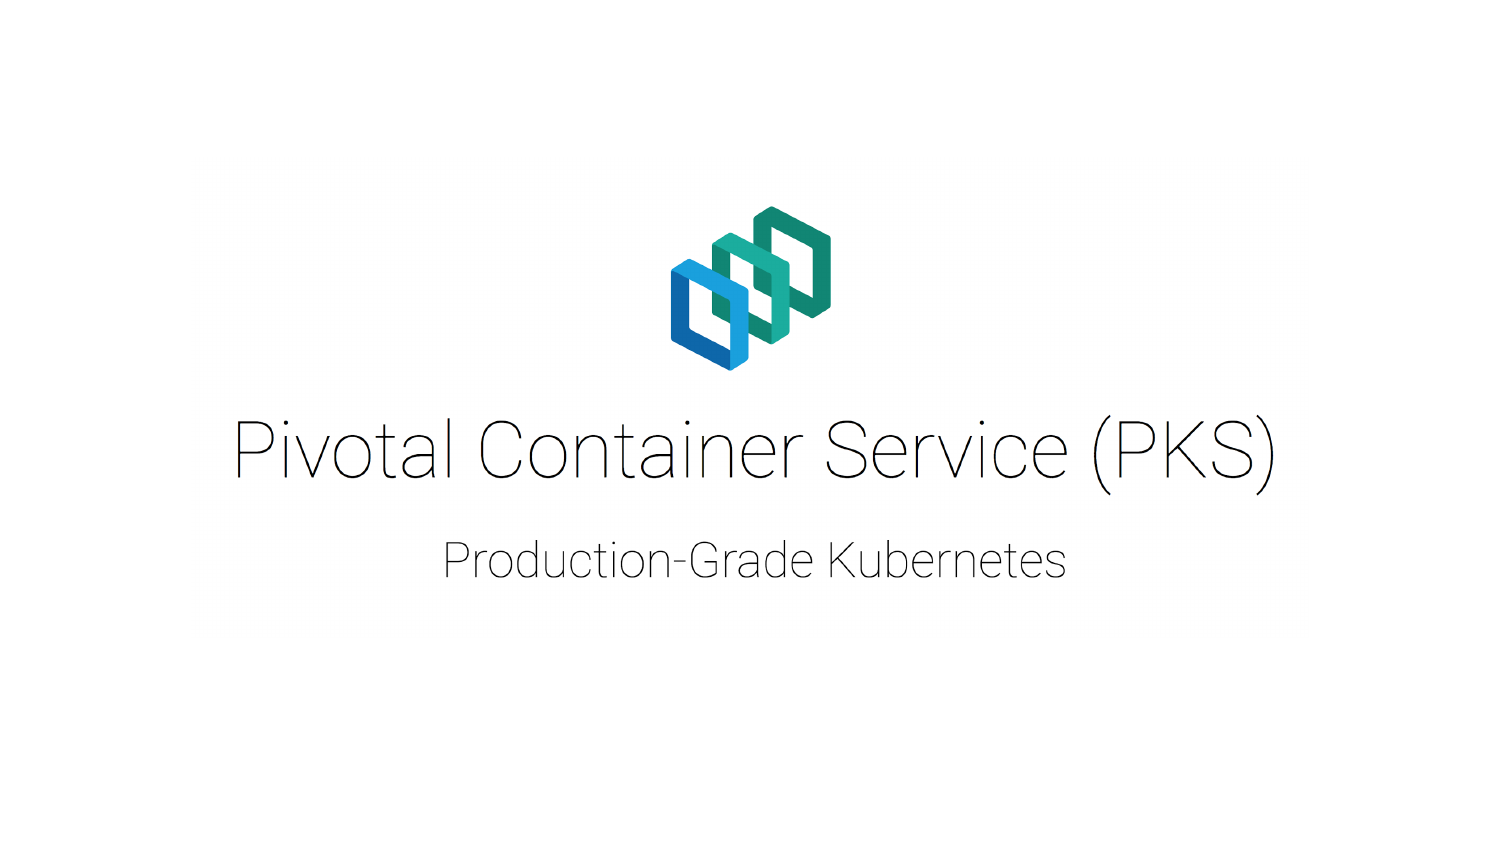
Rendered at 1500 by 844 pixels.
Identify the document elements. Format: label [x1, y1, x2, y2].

picture [191, 157, 1309, 639]
